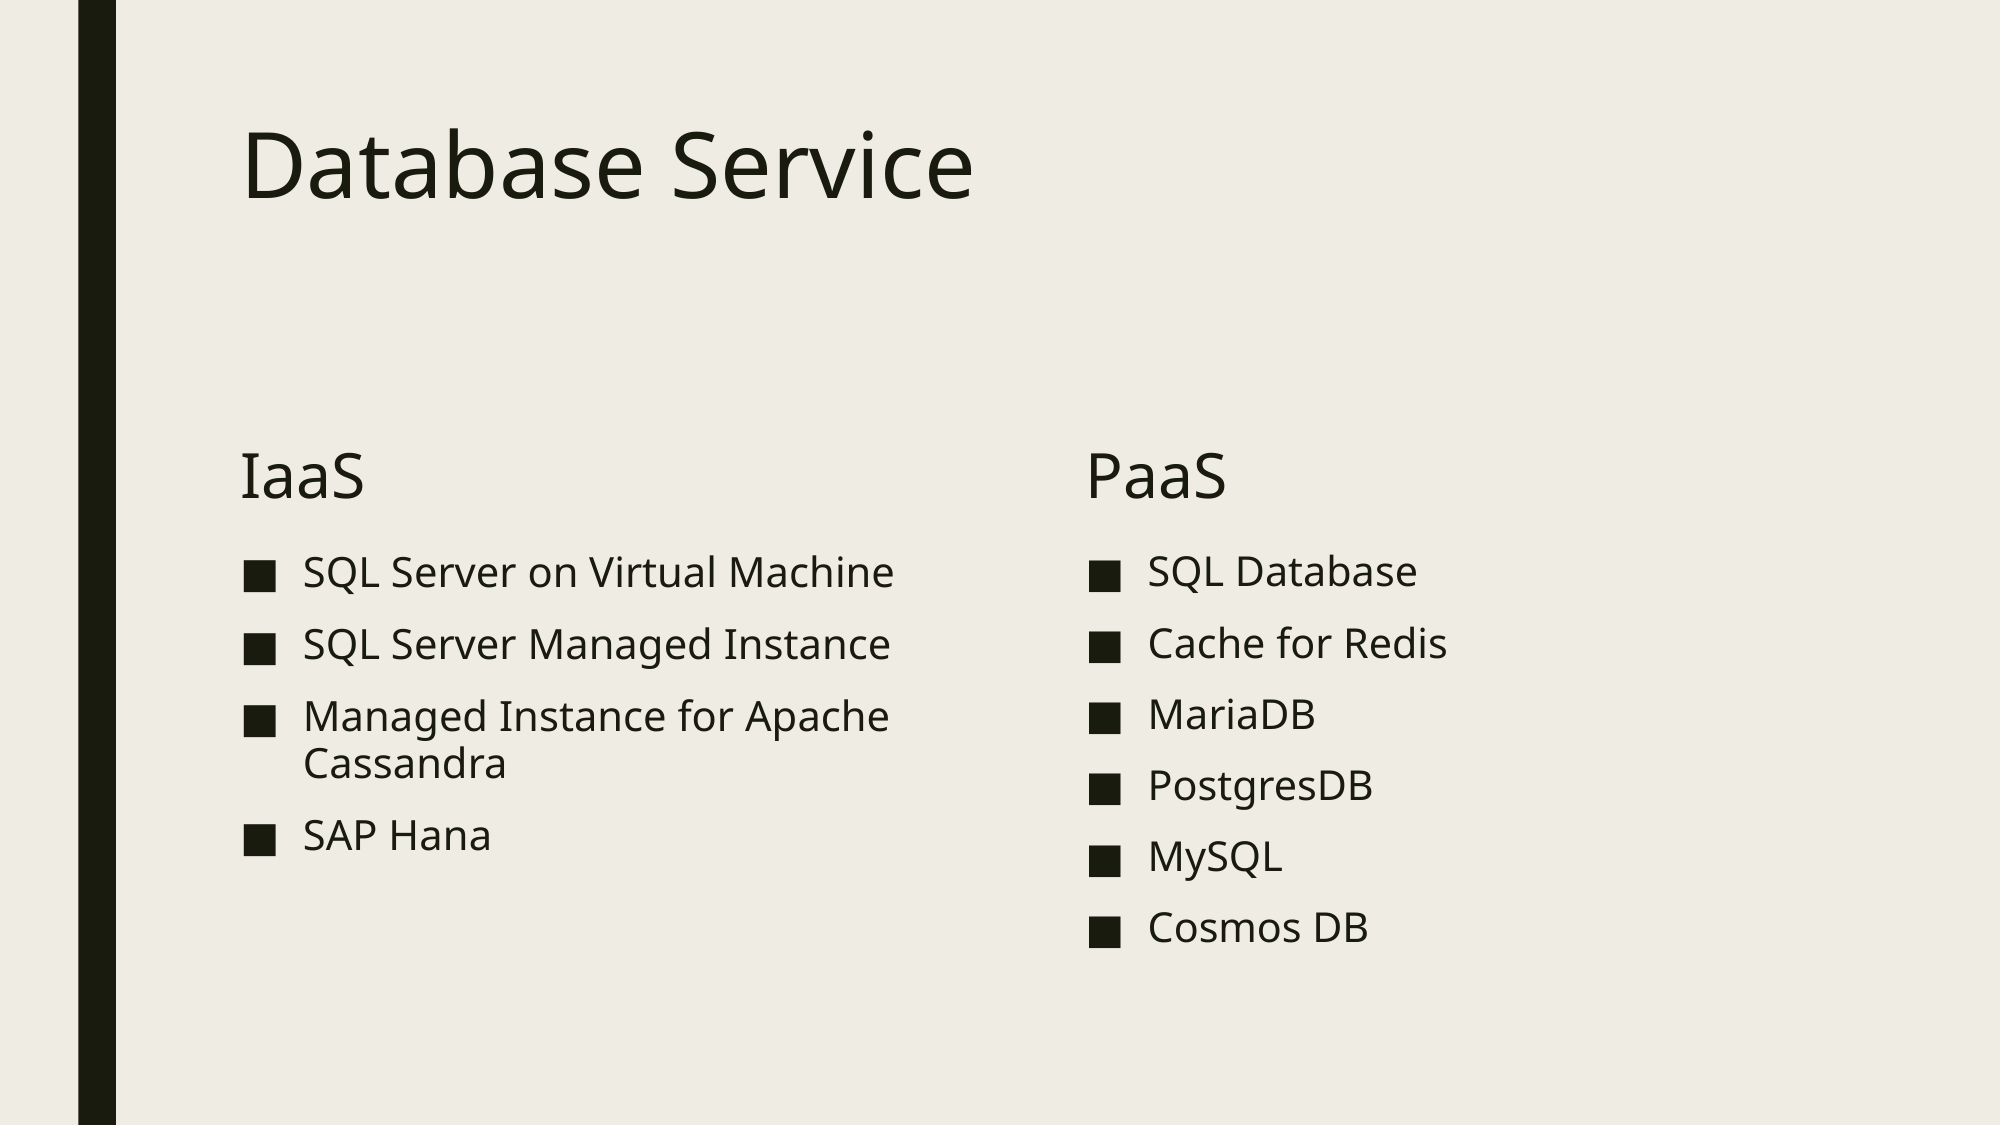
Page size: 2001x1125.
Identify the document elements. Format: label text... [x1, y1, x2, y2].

list SQL Database Cache for Redis MariaDB PostgresDB MySQL Cosmos DB [1070, 542, 1800, 963]
title Database Service [225, 112, 1800, 357]
list SQL Server on Virtual Machine SQL Server Managed Instance Managed Instance for Apache Cassandra SAP Hana [225, 542, 954, 963]
list IaaS [225, 383, 954, 520]
list PaaS [1070, 383, 1800, 520]
